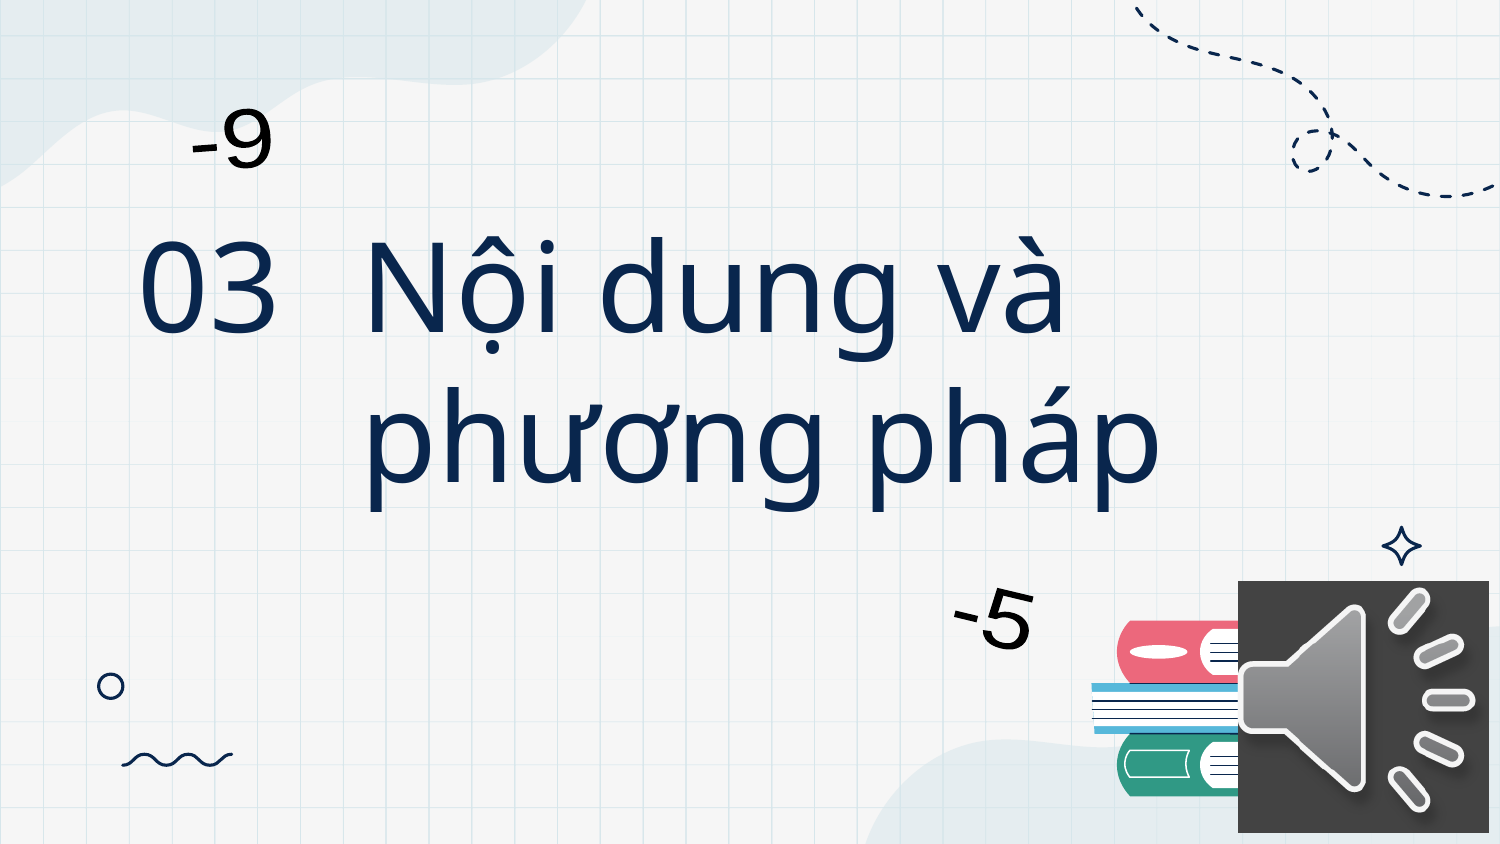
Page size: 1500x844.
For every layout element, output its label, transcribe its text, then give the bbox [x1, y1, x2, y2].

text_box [1091, 620, 1231, 797]
title 03 [122, 192, 347, 376]
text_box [98, 673, 233, 766]
picture [0, 0, 1500, 844]
title Nội dung và phương pháp [345, 192, 1383, 313]
